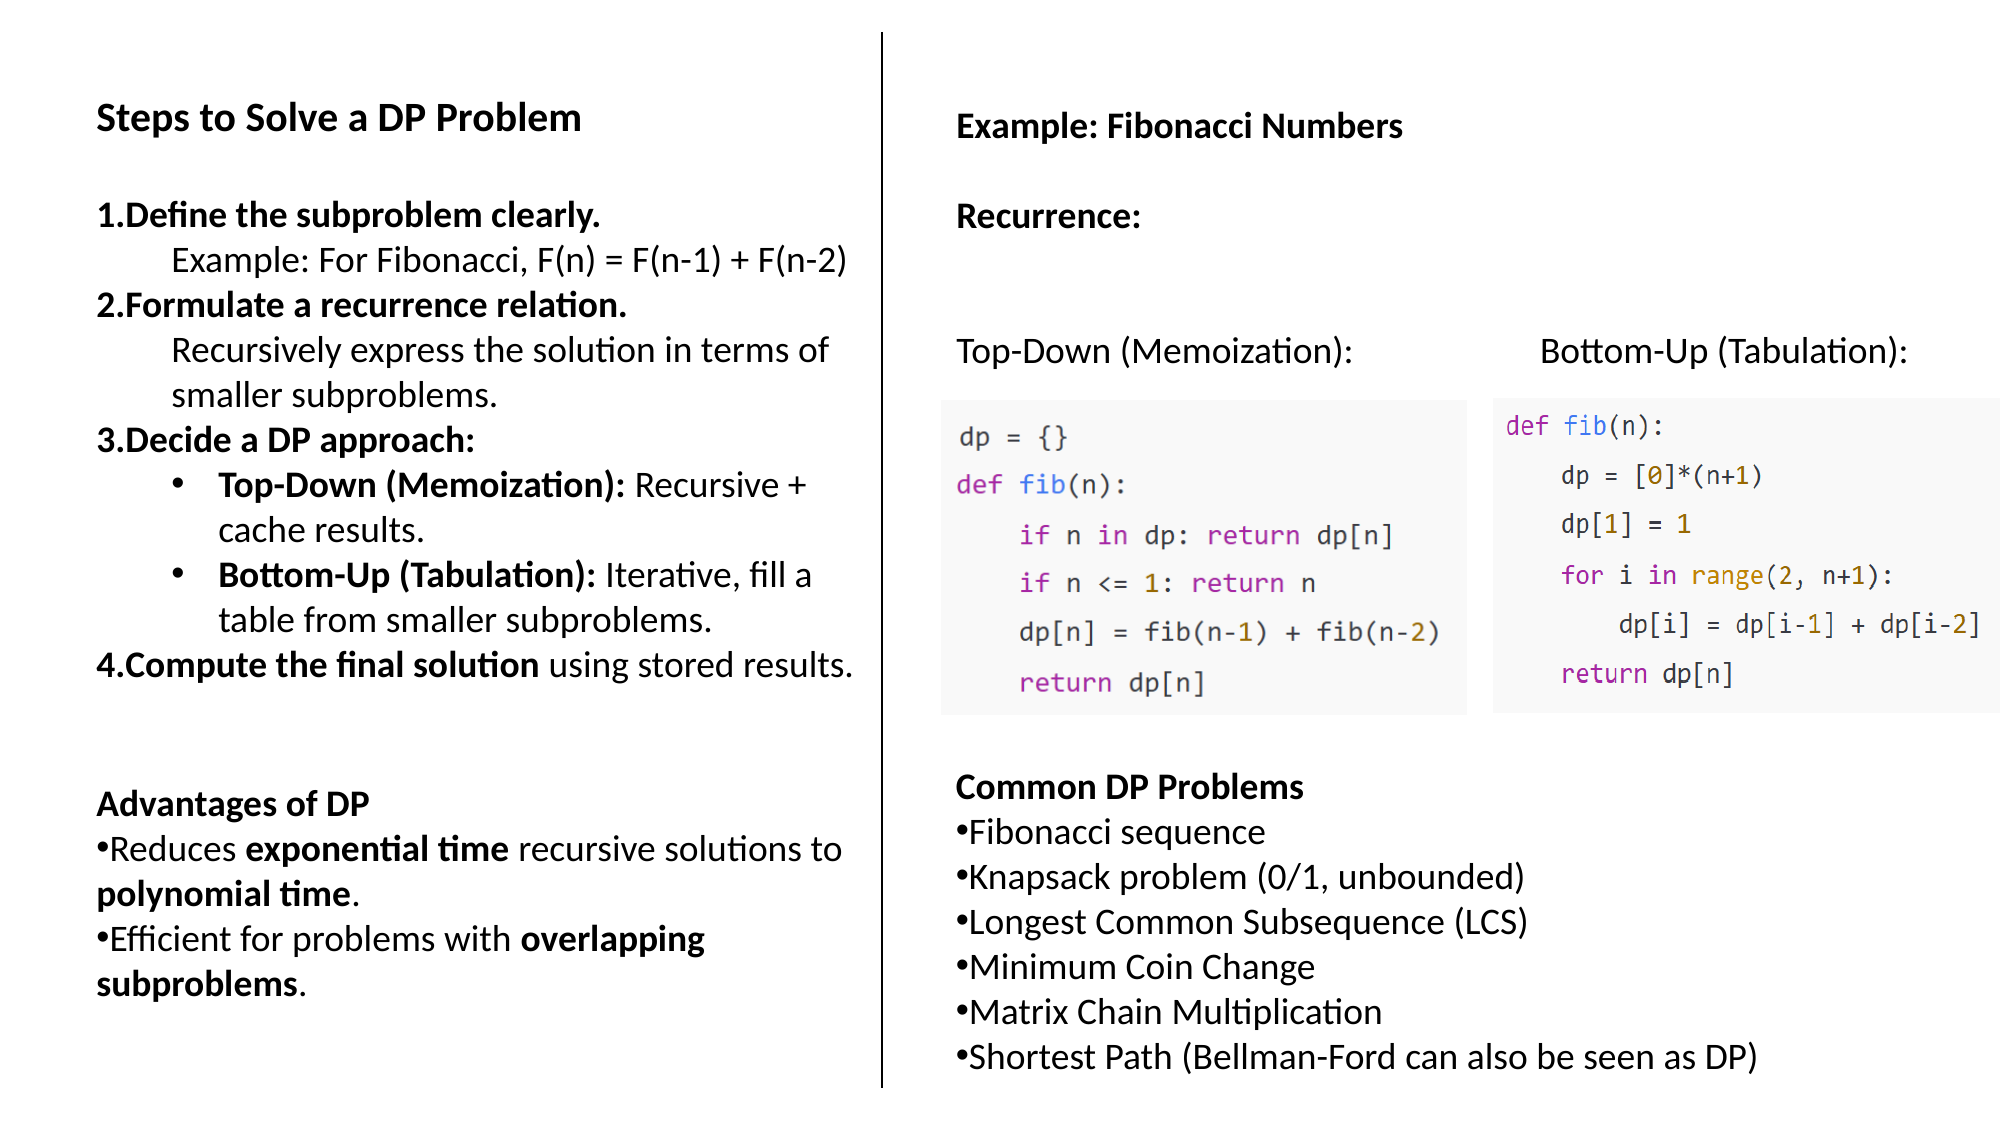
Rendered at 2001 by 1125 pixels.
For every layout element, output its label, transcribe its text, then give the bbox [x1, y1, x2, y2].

text_box Common DP Problems Fibonacci sequence Knapsack problem (0/1, unbounded) Longest Common Subsequence (LCS) Minimum Coin Change Matrix Chain Multiplication Shortest Path (Bellman-Ford can also be seen as DP) [940, 754, 1975, 1085]
text_box Advantages of DP Reduces exponential time recursive solutions to polynomial time. Efficient for problems with overlapping subproblems. [81, 771, 881, 1012]
picture [1493, 398, 2000, 713]
picture [941, 400, 1467, 715]
text_box Steps to Solve a DP Problem Define the subproblem clearly. Example: For Fibonacci, F(n) = F(n-1) + F(n-2) Formulate a recurrence relation. Recursively express the solution in terms of smaller subproblems. Decide a DP approach: Top-Down (Memoization): Recursive + cache results. Bottom-Up (Tabulation): Iterative, fill a table from smaller subproblems. Compute the final solution using stored results. [81, 82, 881, 693]
